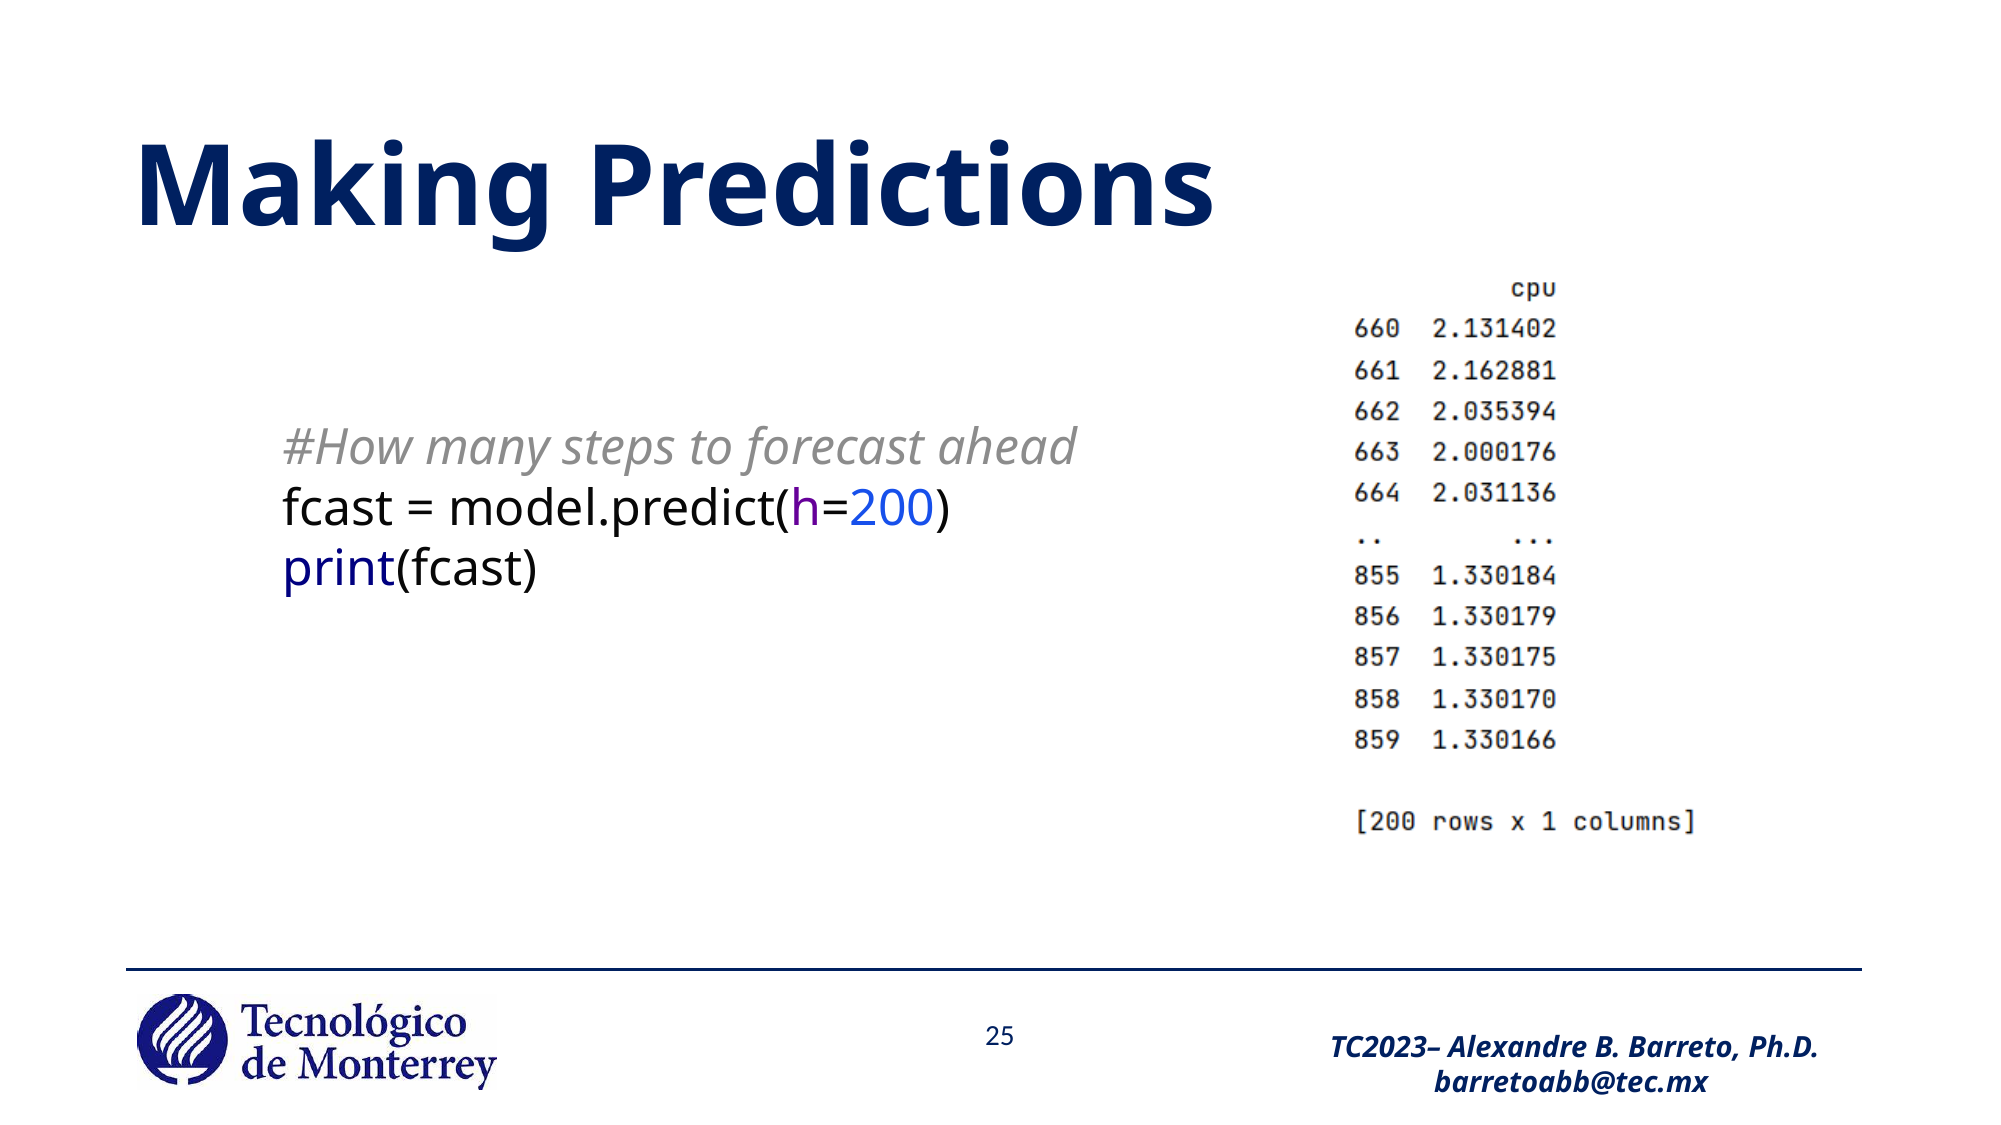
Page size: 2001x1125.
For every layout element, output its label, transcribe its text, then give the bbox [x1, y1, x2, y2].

picture [137, 994, 497, 1090]
text_box #How many steps to forecast ahead fcast = model.predict(h=200) print(fcast) [267, 407, 1093, 603]
picture [1340, 267, 1734, 858]
title Making Predictions [117, 80, 1262, 299]
